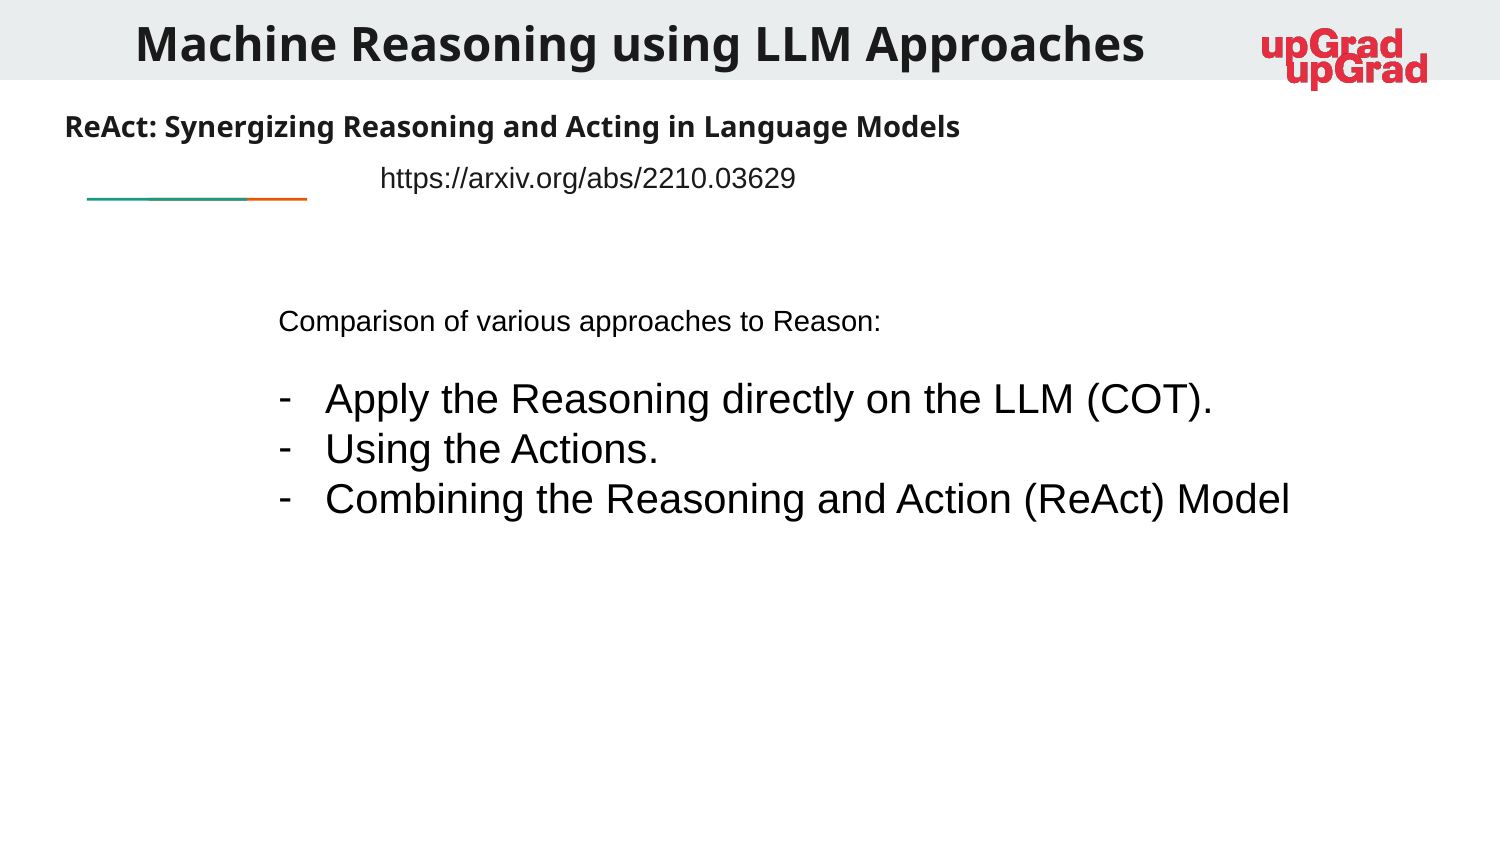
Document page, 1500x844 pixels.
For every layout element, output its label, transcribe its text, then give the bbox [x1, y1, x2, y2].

text_box Comparison of various approaches to Reason: Apply the Reasoning directly on the LLM (COT). Using the Actions. Combining the Reasoning and Action (ReAct) Model [263, 294, 1427, 530]
text_box ReAct: Synergizing Reasoning and Acting in Language Models [49, 100, 1263, 221]
text_box https://arxiv.org/abs/2210.03629 [365, 151, 1142, 202]
picture [1262, 28, 1427, 91]
title Machine Reasoning using LLM Approaches [119, 0, 1381, 87]
